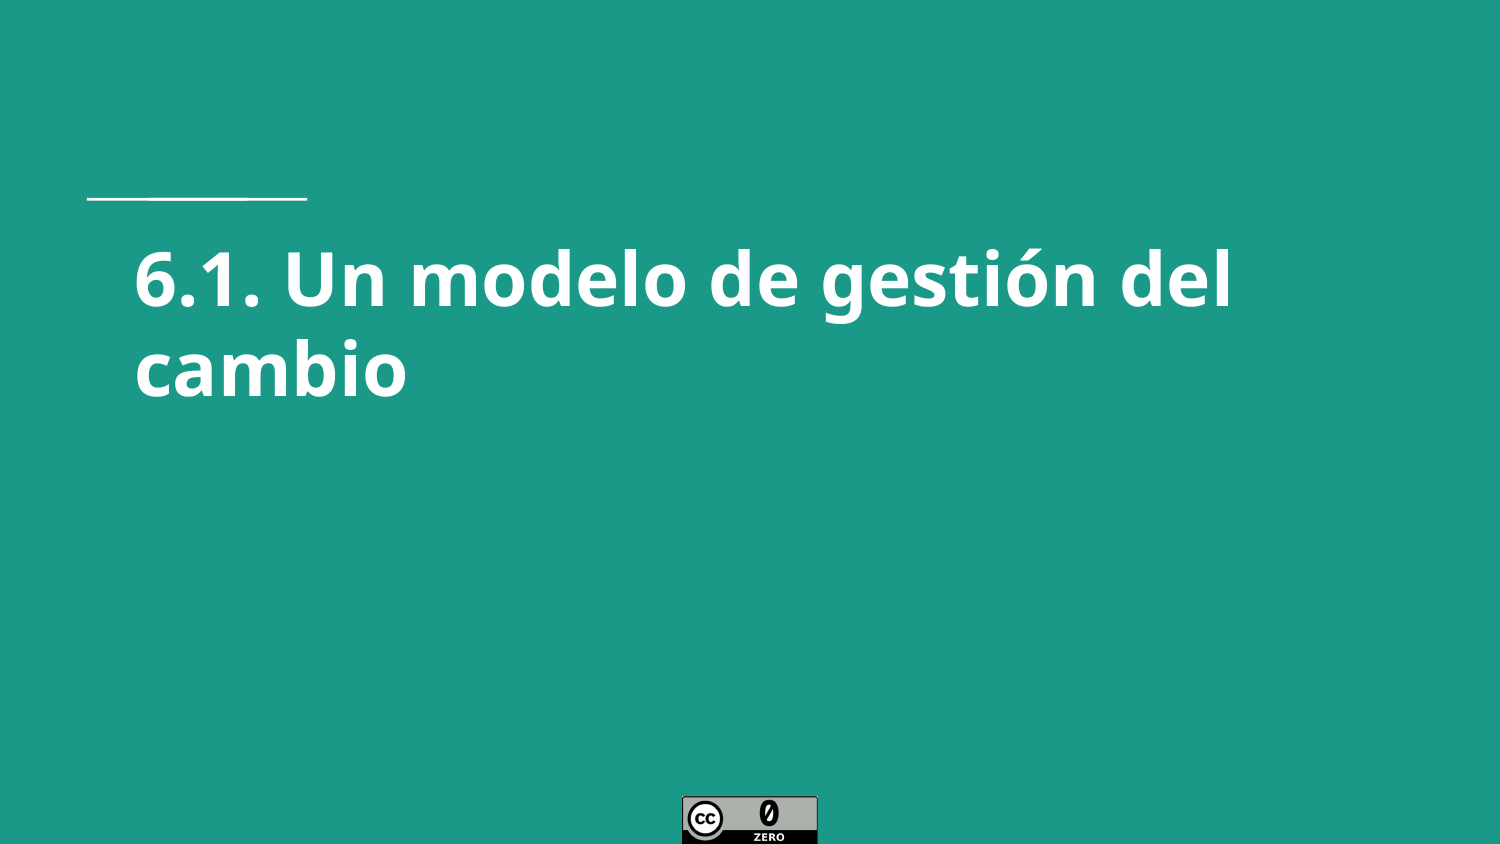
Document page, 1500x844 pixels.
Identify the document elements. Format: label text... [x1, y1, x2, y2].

title 6.1. Un modelo de gestión del cambio [119, 216, 1381, 466]
picture [682, 795, 818, 844]
